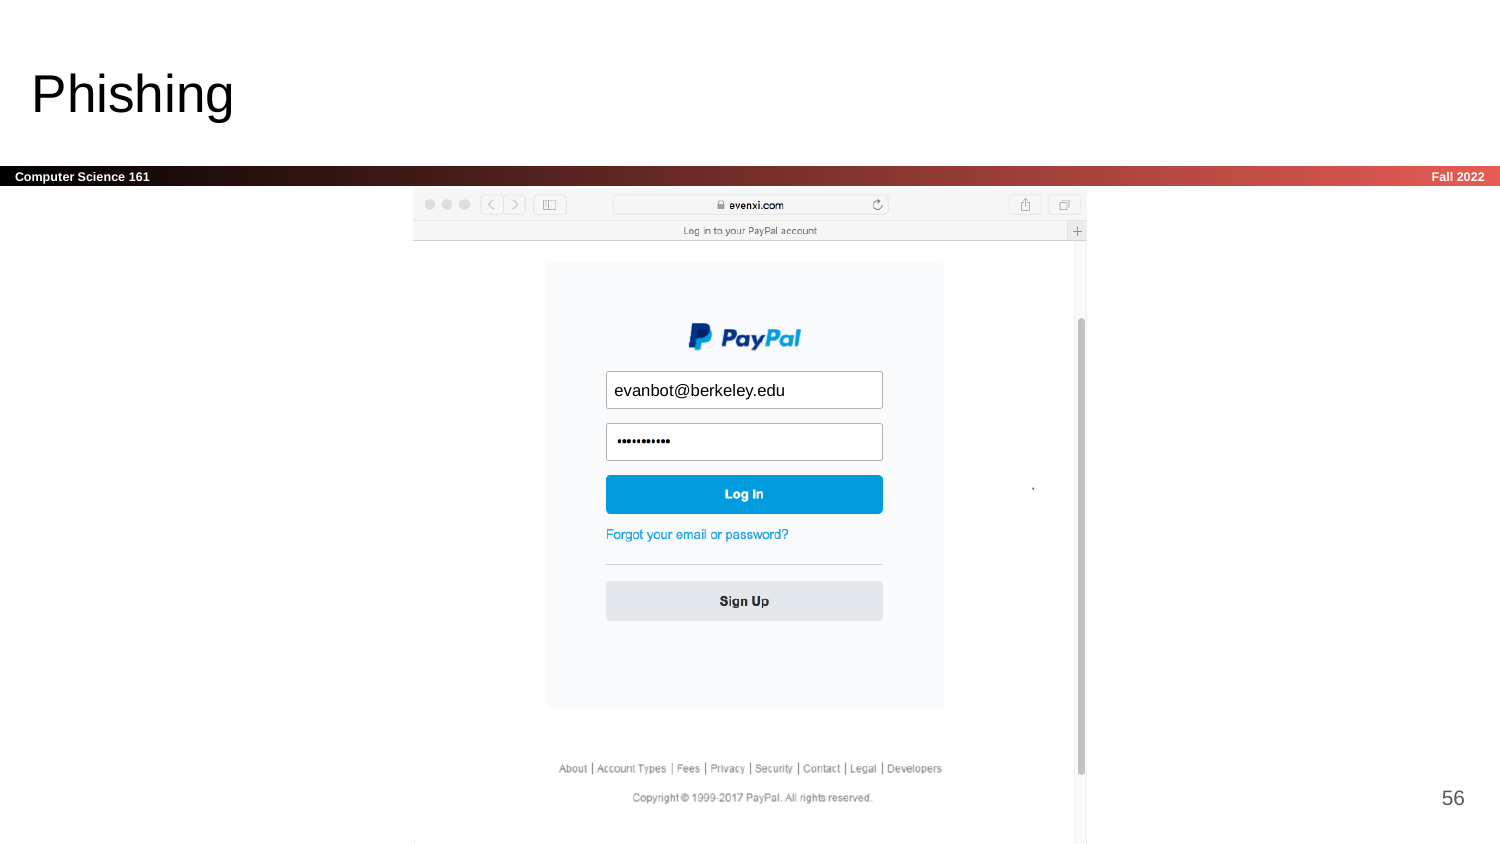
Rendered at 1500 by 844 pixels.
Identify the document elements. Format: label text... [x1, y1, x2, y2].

slide_number ‹#› [1389, 764, 1480, 830]
picture [413, 188, 1087, 844]
title Phishing [16, 44, 1415, 139]
